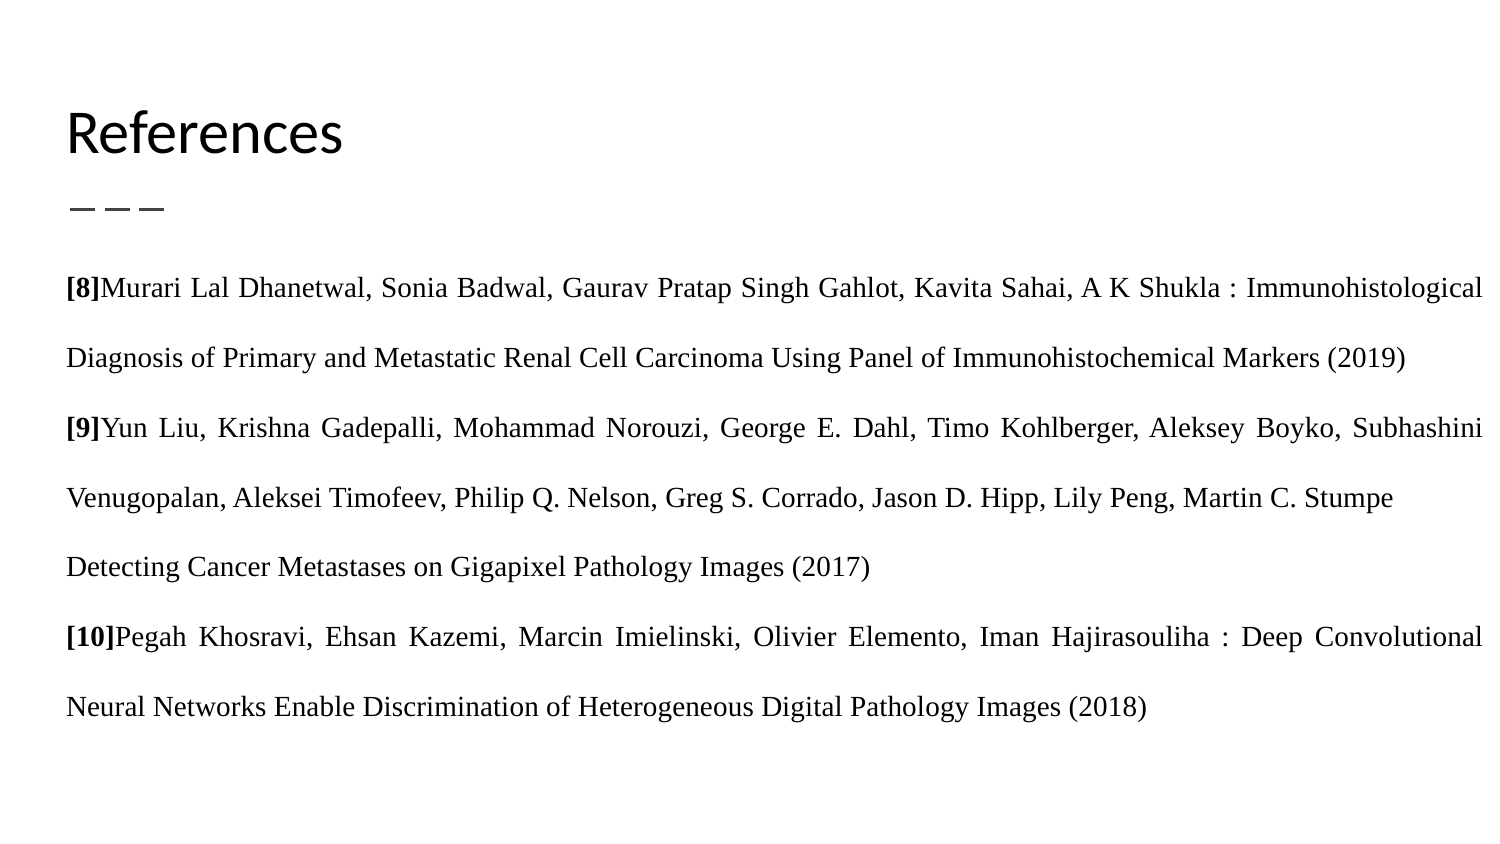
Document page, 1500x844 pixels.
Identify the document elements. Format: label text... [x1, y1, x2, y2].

list [8]Murari Lal Dhanetwal, Sonia Badwal, Gaurav Pratap Singh Gahlot, Kavita Sahai, A K Shukla : Immunohistological Diagnosis of Primary and Metastatic Renal Cell Carcinoma Using Panel of Immunohistochemical Markers (2019) [9]Yun Liu, Krishna Gadepalli, Mohammad Norouzi, George E. Dahl, Timo Kohlberger, Aleksey Boyko, Subhashini Venugopalan, Aleksei Timofeev, Philip Q. Nelson, Greg S. Corrado, Jason D. Hipp, Lily Peng, Martin C. Stumpe Detecting Cancer Metastases on Gigapixel Pathology Images (2017) [10]Pegah Khosravi, Ehsan Kazemi, Marcin Imielinski, Olivier Elemento, Iman Hajirasouliha : Deep Convolutional Neural Networks Enable Discrimination of Heterogeneous Digital Pathology Images (2018) [51, 218, 1500, 727]
title References [51, 61, 1449, 182]
